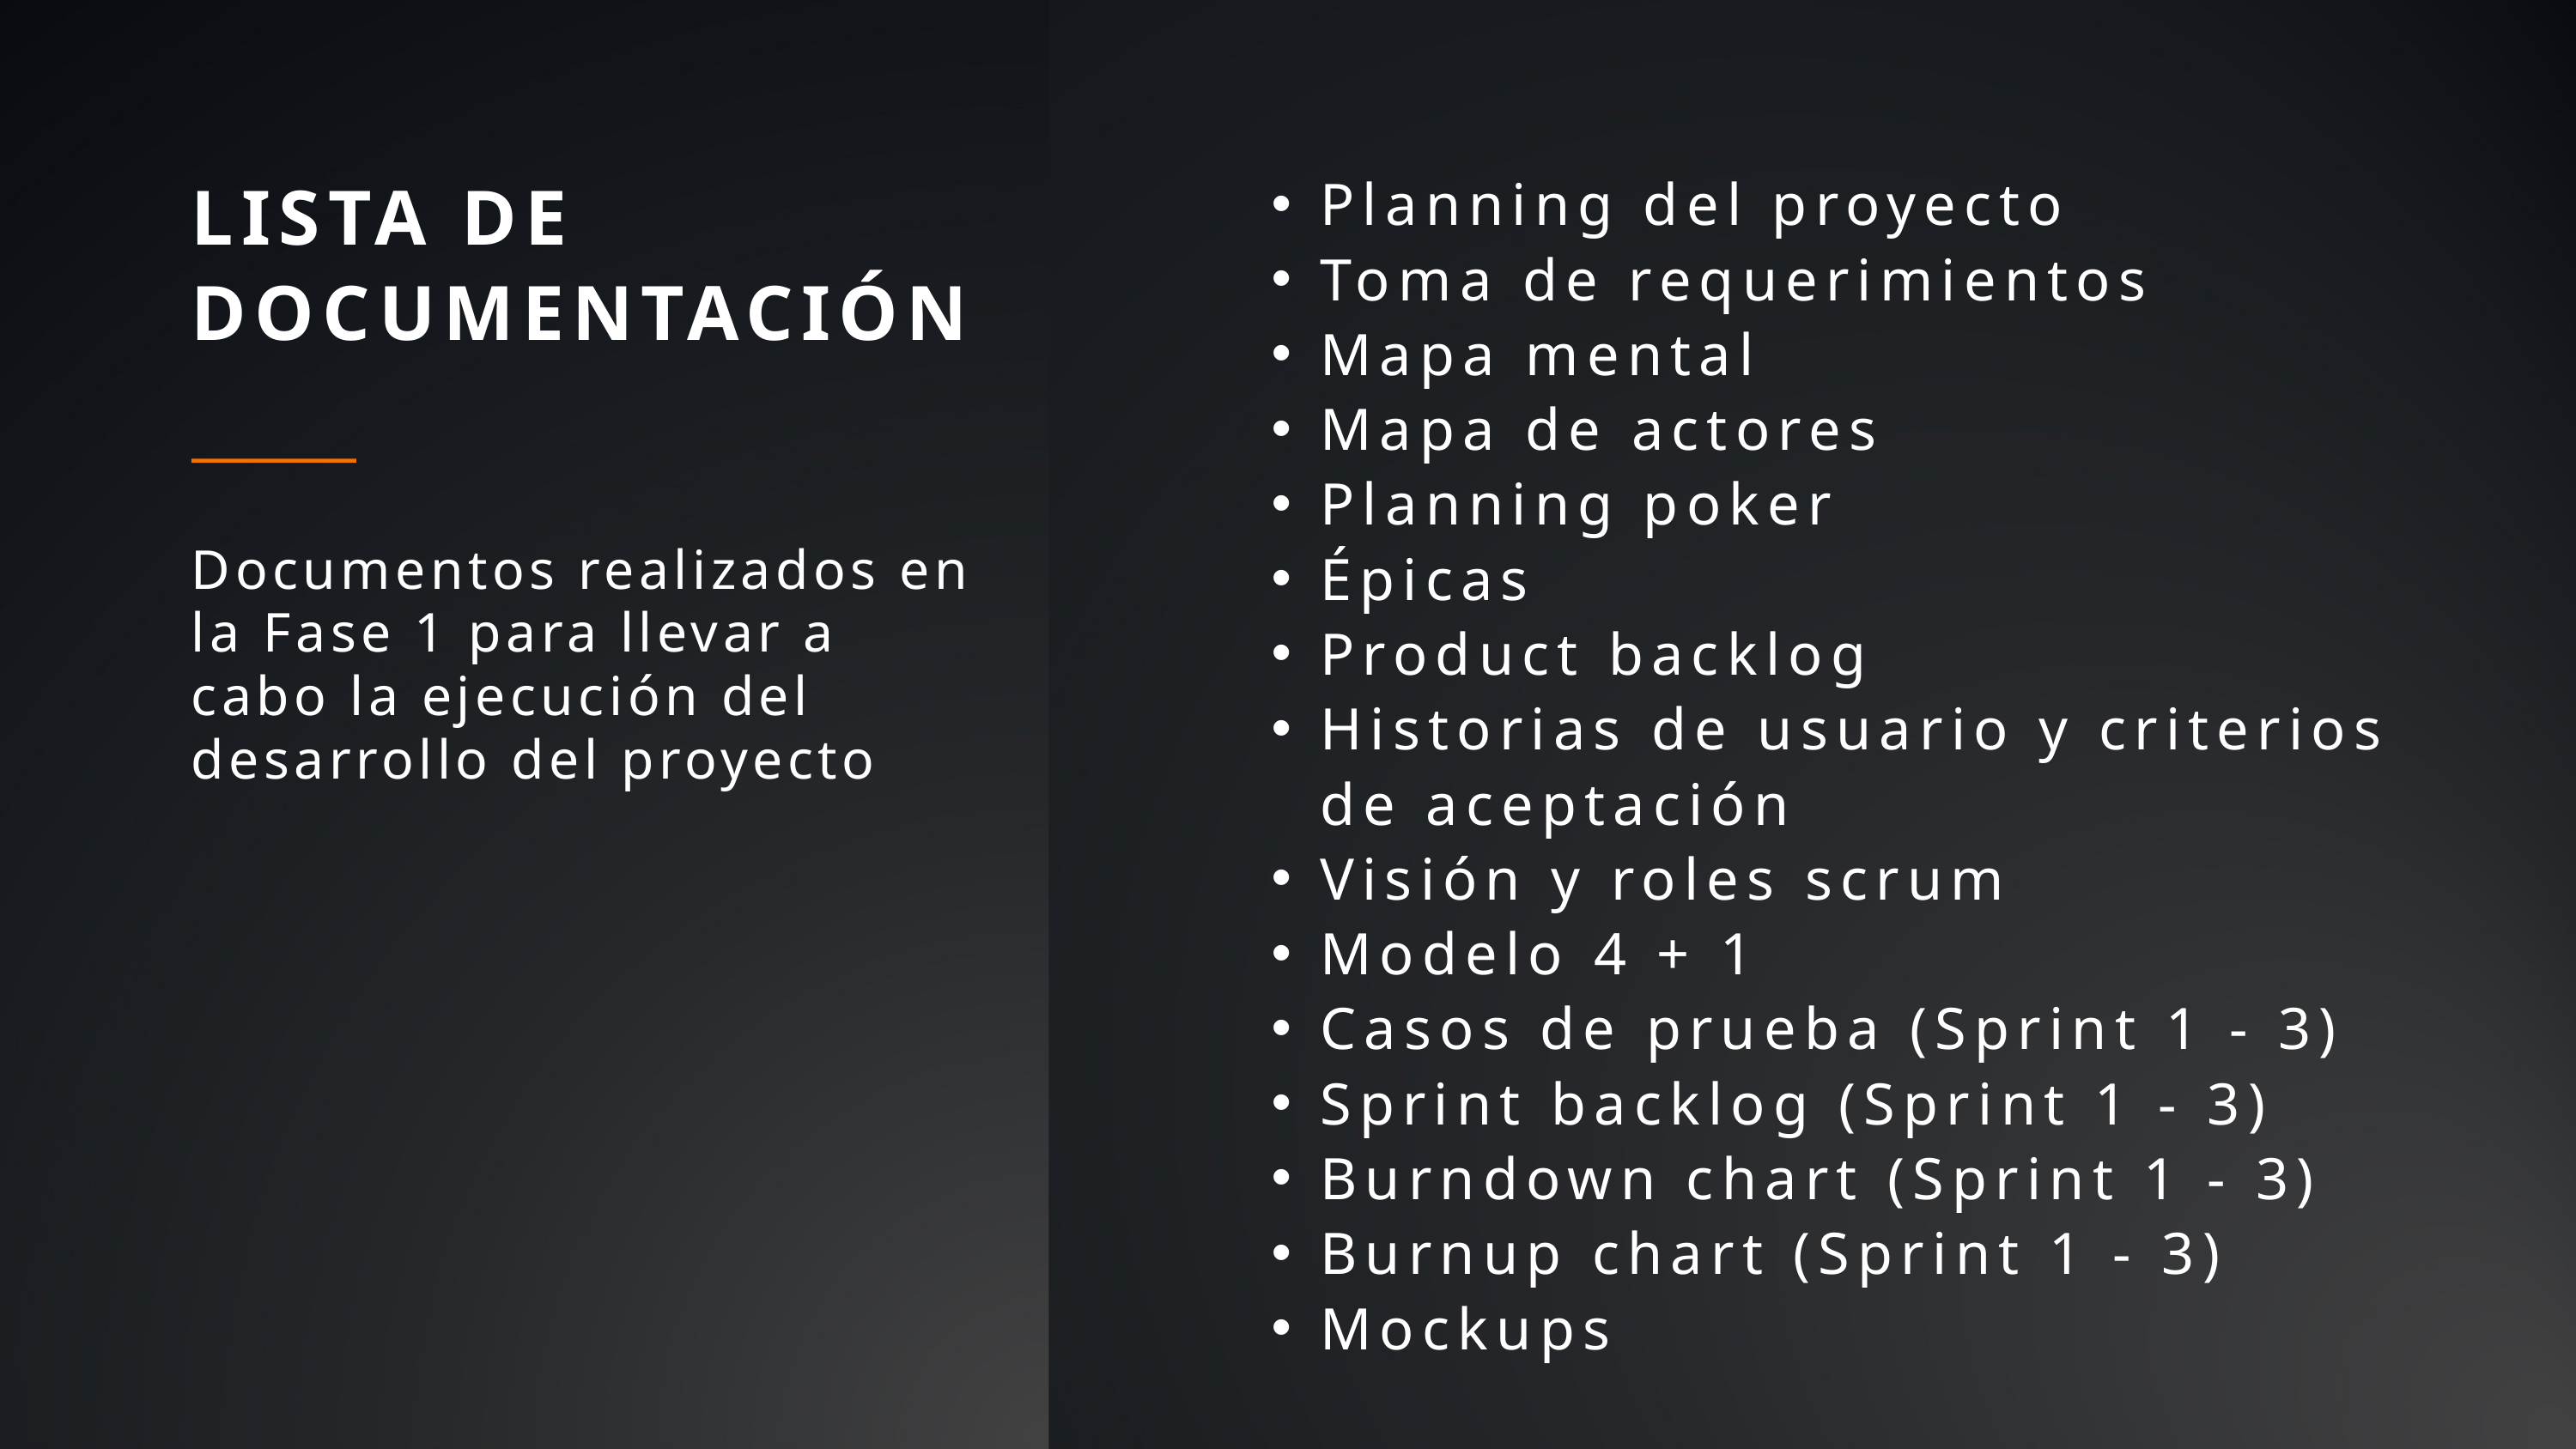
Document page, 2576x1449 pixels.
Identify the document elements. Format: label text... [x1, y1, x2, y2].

text_box Documentos realizados en la Fase 1 para llevar a cabo la ejecución del desarrollo del proyecto [191, 536, 986, 790]
text_box Planning del proyecto Toma de requerimientos Mapa mental Mapa de actores Planning poker Épicas Product backlog Historias de usuario y criterios de aceptación Visión y roles scrum Modelo 4 + 1 Casos de prueba (Sprint 1 - 3) Sprint backlog (Sprint 1 - 3) Burndown chart (Sprint 1 - 3) Burnup chart (Sprint 1 - 3) Mockups [1222, 161, 2432, 1361]
text_box LISTA DE DOCUMENTACIÓN [191, 163, 986, 356]
text_box [1049, 0, 2576, 1449]
text_box [0, 0, 1049, 1449]
